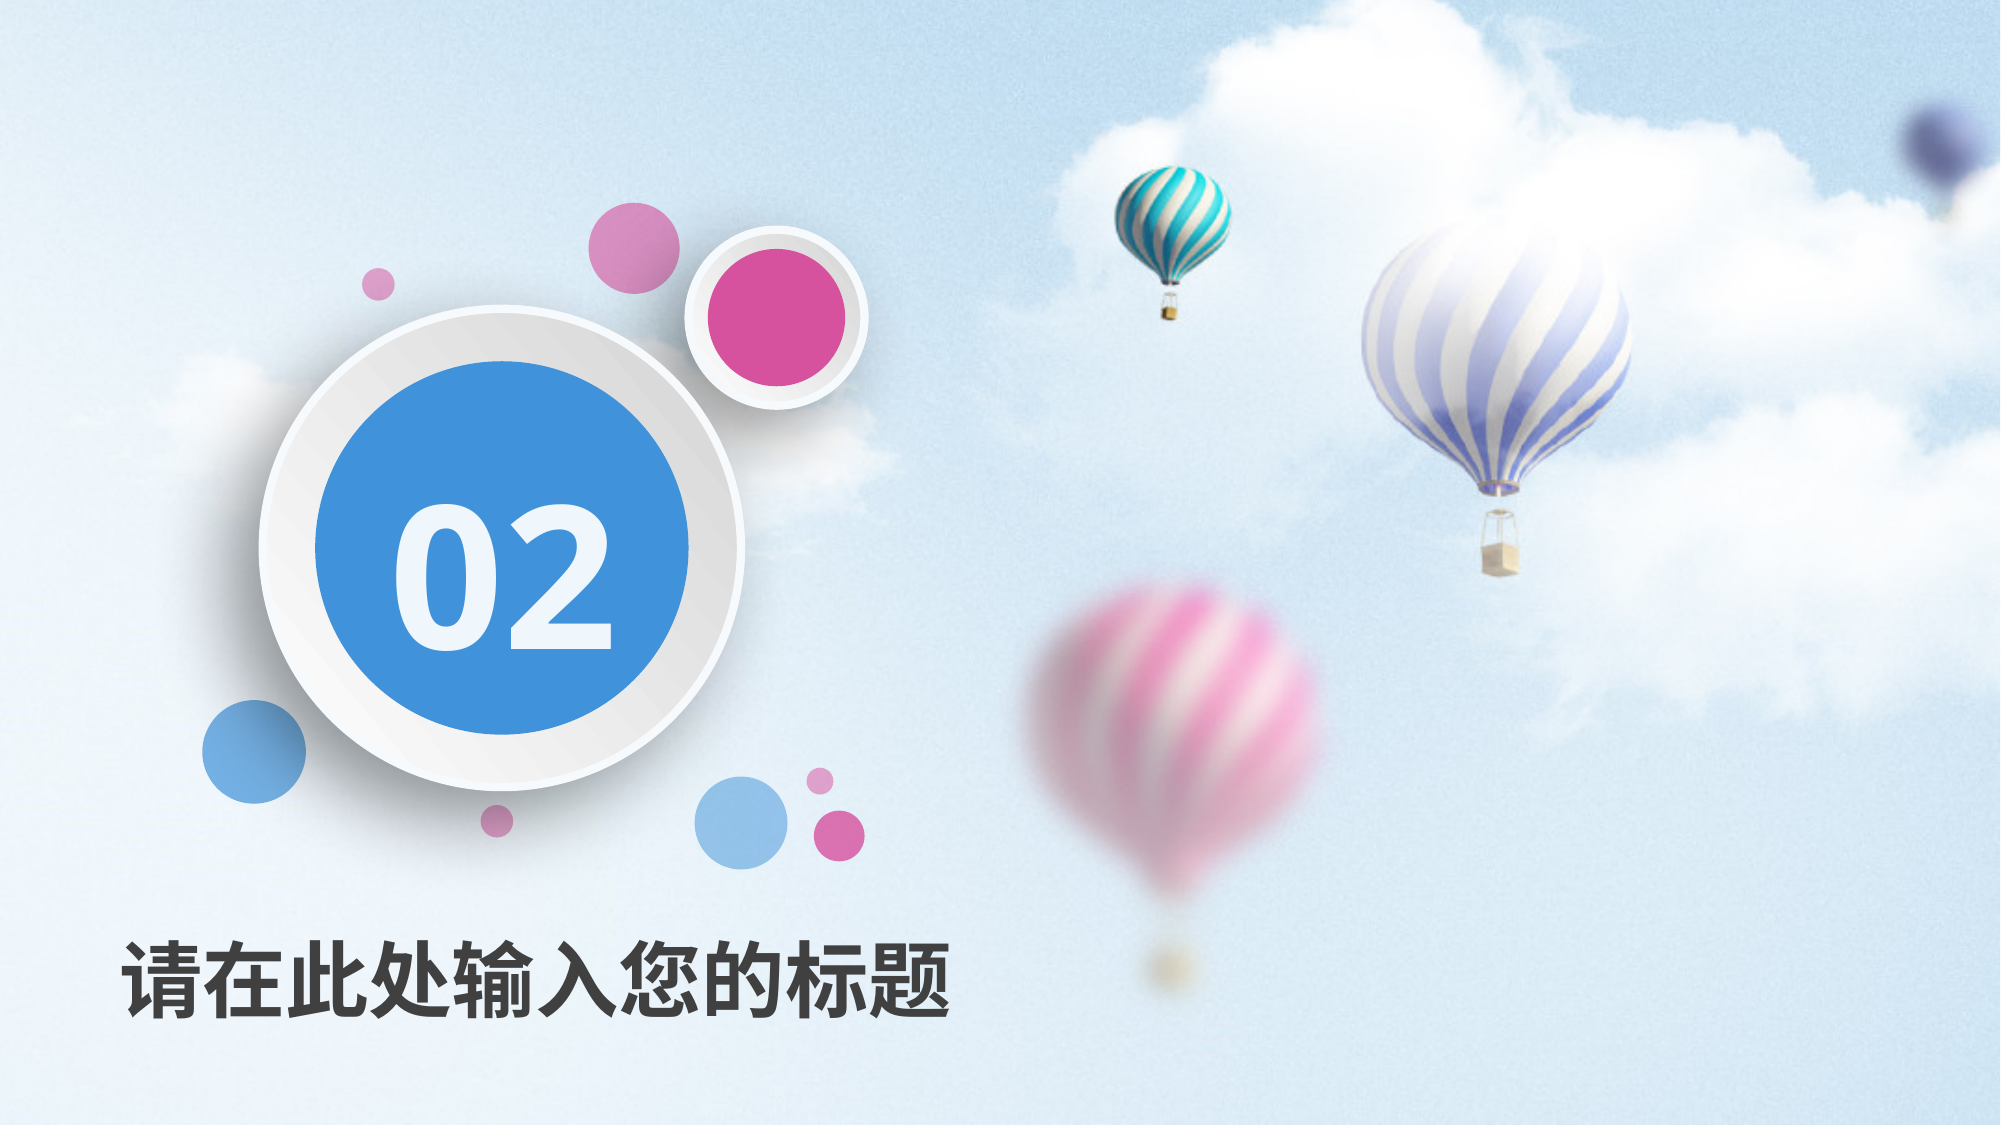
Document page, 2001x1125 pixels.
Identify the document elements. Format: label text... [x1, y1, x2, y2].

text_box 请在此处输入您的标题 [104, 920, 967, 1036]
text_box [361, 267, 396, 300]
picture [0, 0, 2001, 1125]
text_box [812, 809, 866, 863]
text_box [262, 308, 741, 788]
text_box [587, 201, 676, 291]
text_box [201, 717, 280, 805]
text_box [693, 775, 789, 871]
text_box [688, 229, 865, 406]
text_box [805, 766, 835, 796]
